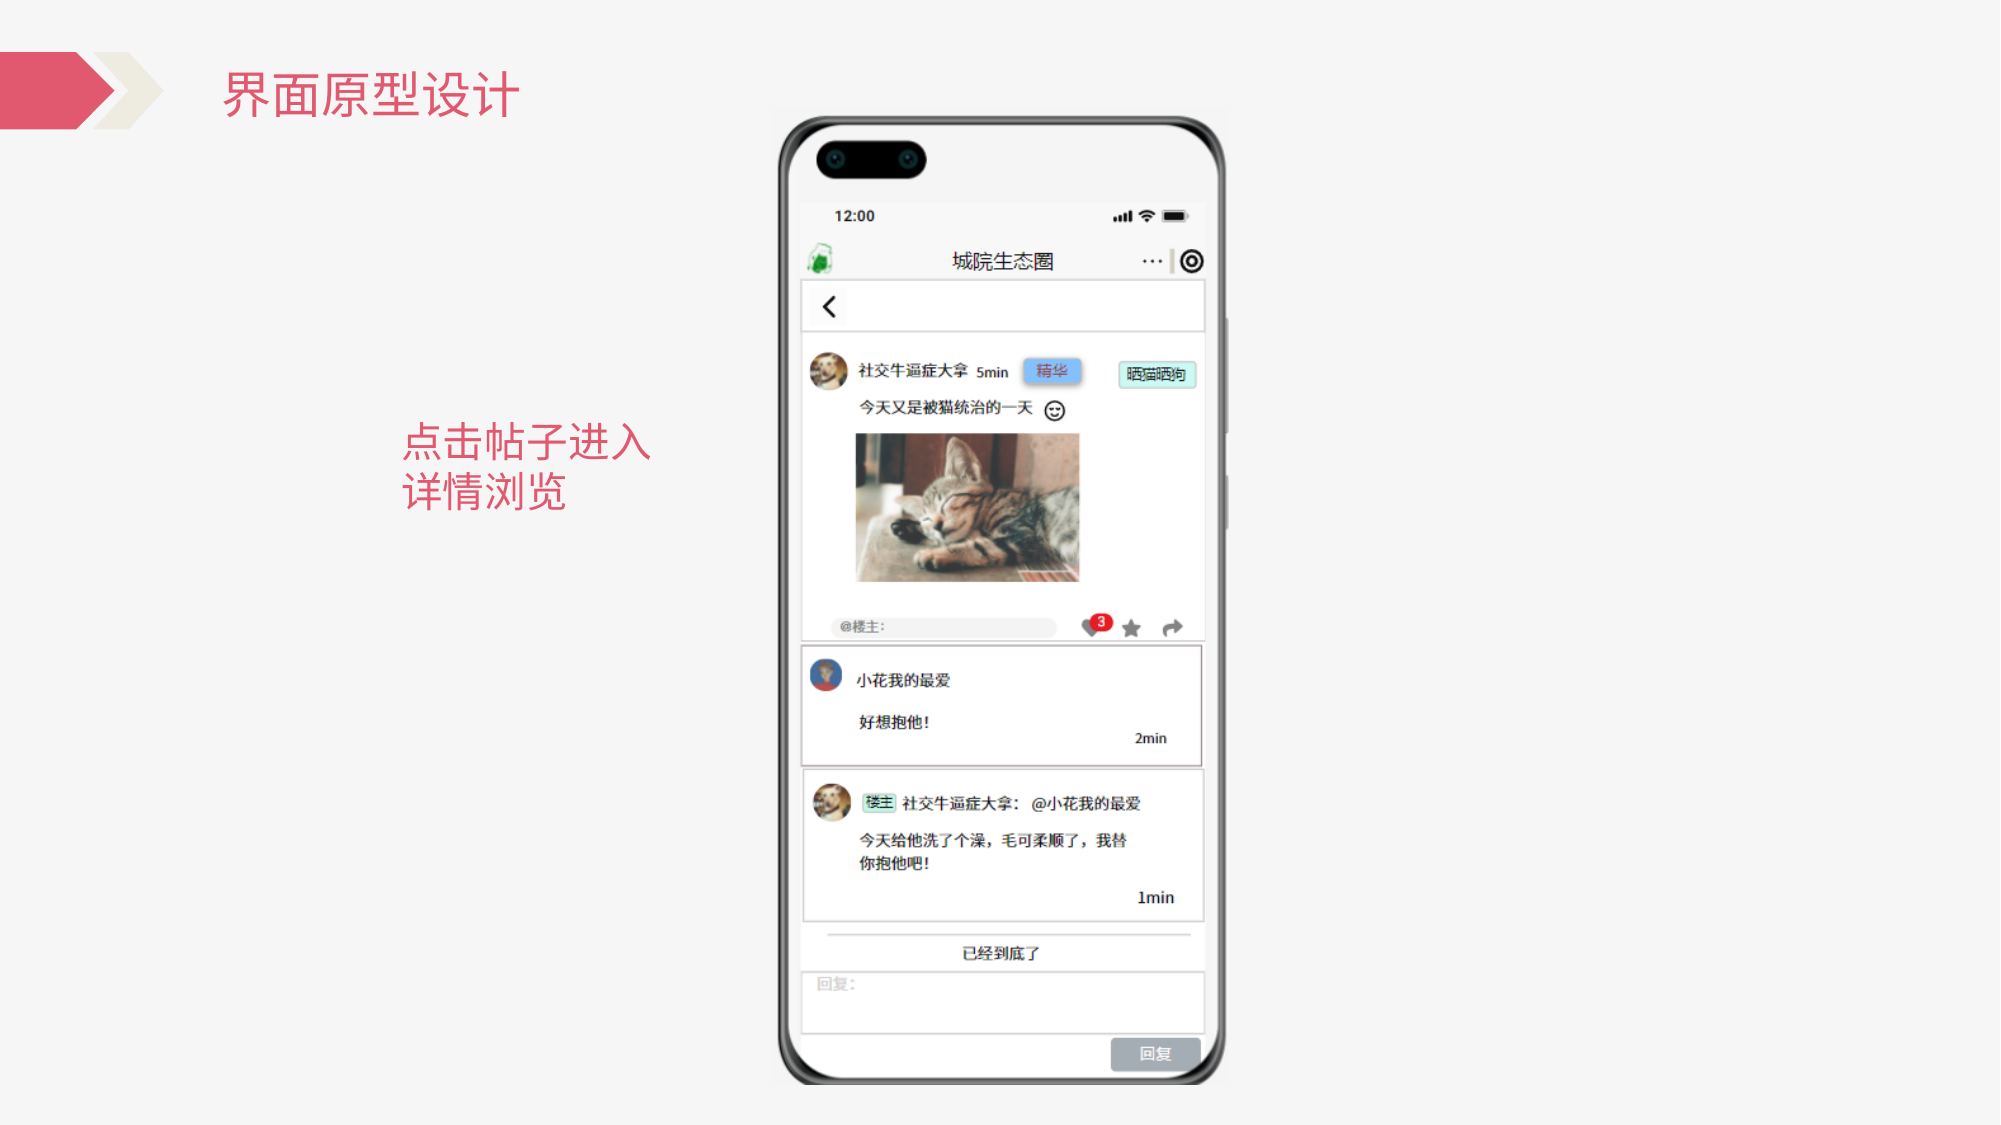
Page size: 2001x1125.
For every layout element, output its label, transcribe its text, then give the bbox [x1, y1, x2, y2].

picture [770, 107, 1229, 1085]
text_box 点击帖子进入 详情浏览 [386, 408, 770, 524]
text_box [195, 44, 1310, 132]
